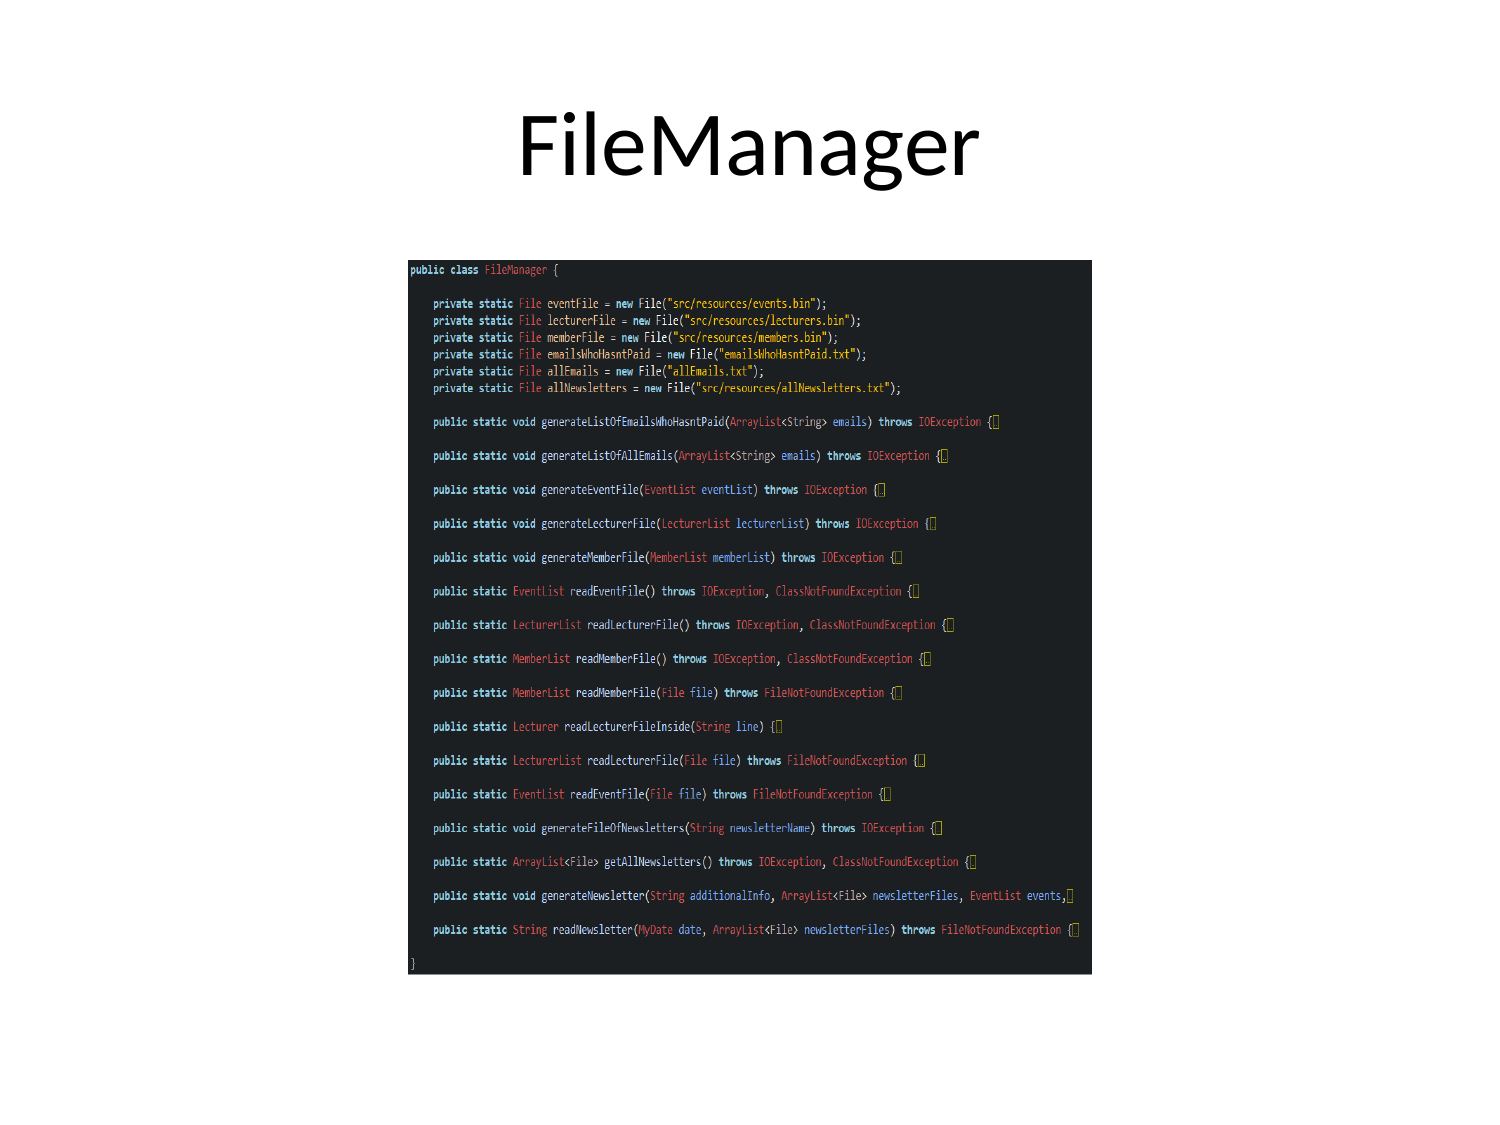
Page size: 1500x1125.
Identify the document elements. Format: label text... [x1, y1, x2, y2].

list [408, 260, 1092, 975]
title FileManager [75, 45, 1425, 233]
